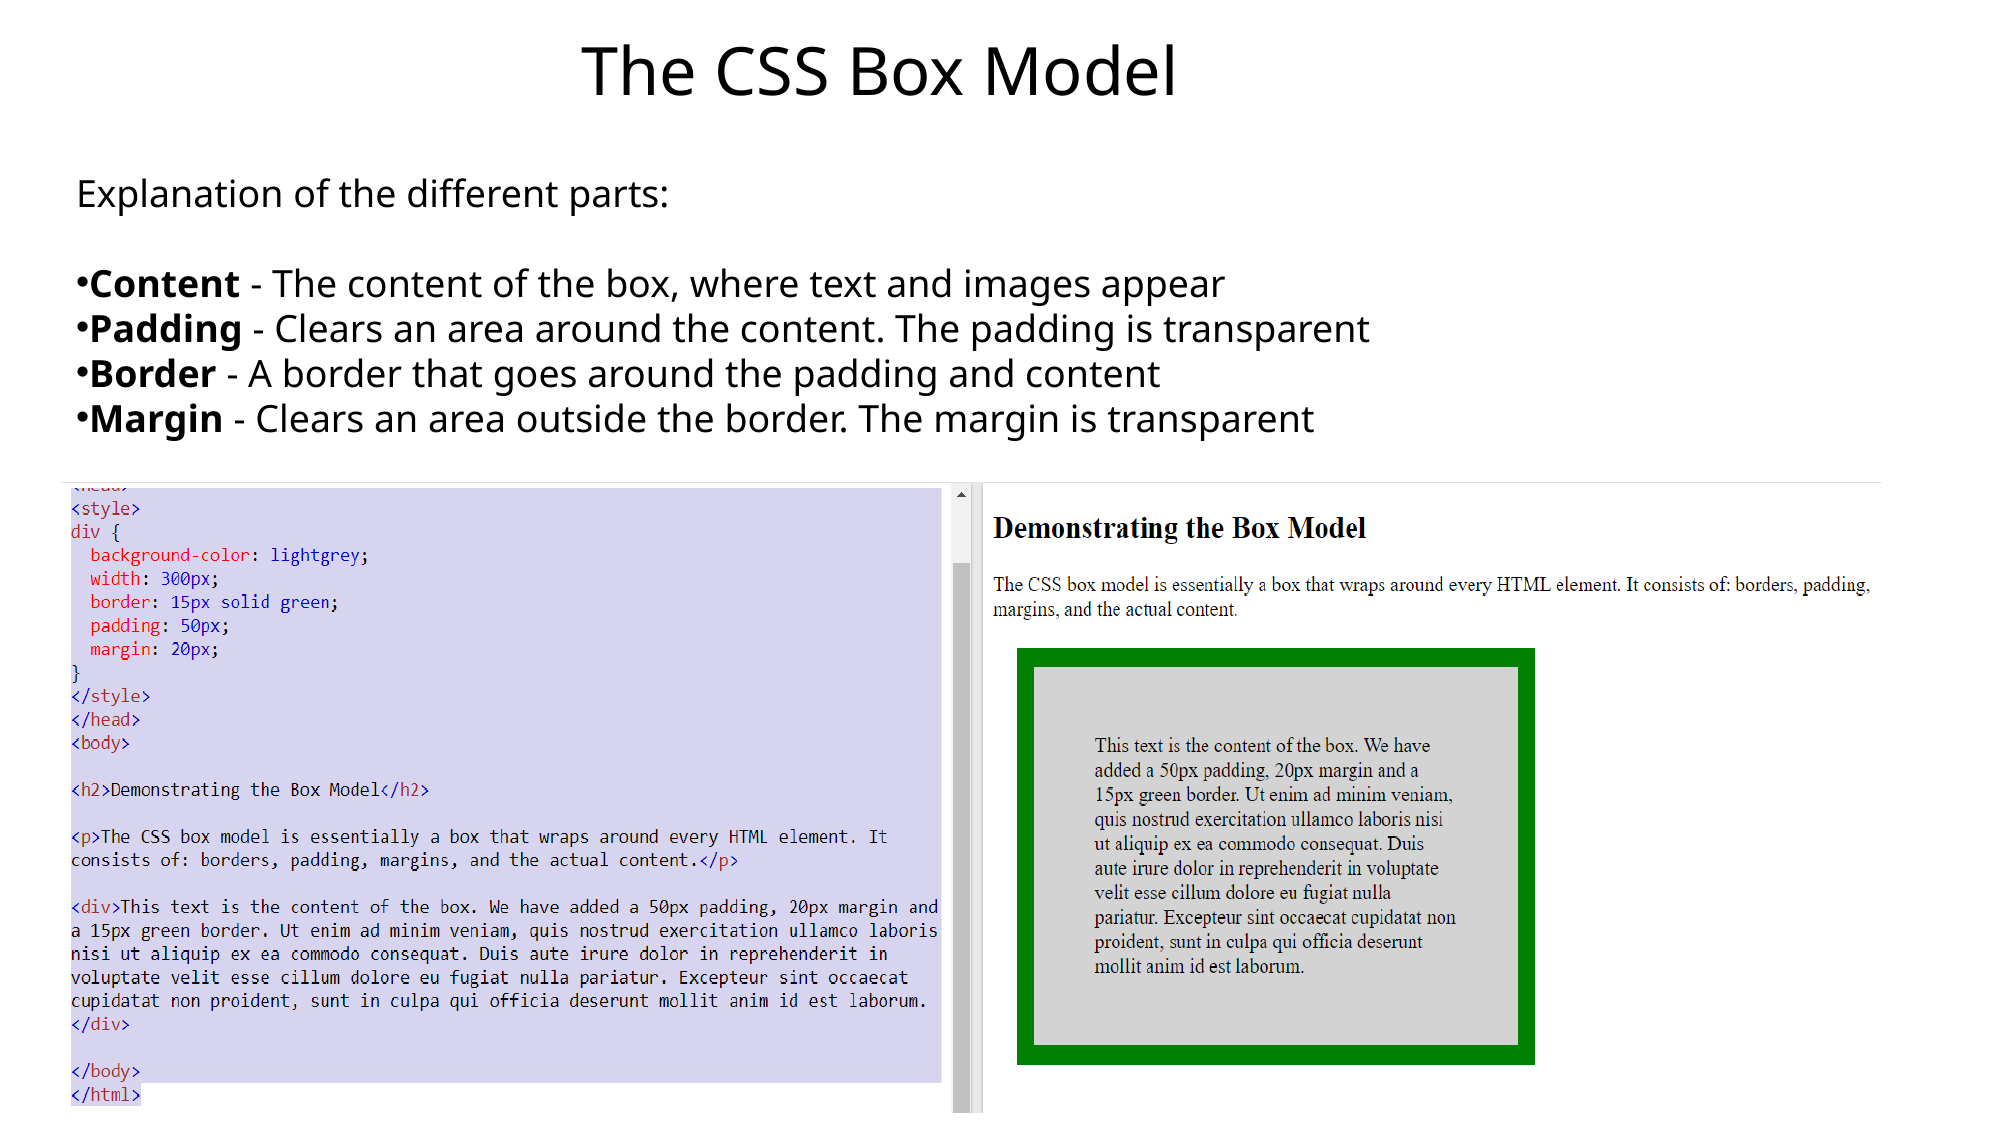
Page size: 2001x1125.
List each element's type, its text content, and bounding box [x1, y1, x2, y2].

picture [61, 482, 1881, 1113]
text_box Explanation of the different parts: Content - The content of the box, where text and images appear Padding - Clears an area around the content. The padding is transparent Border - A border that goes around the padding and content Margin - Clears an area outside the border. The margin is transparent [61, 162, 1793, 447]
text_box The CSS Box Model [566, 21, 1195, 116]
